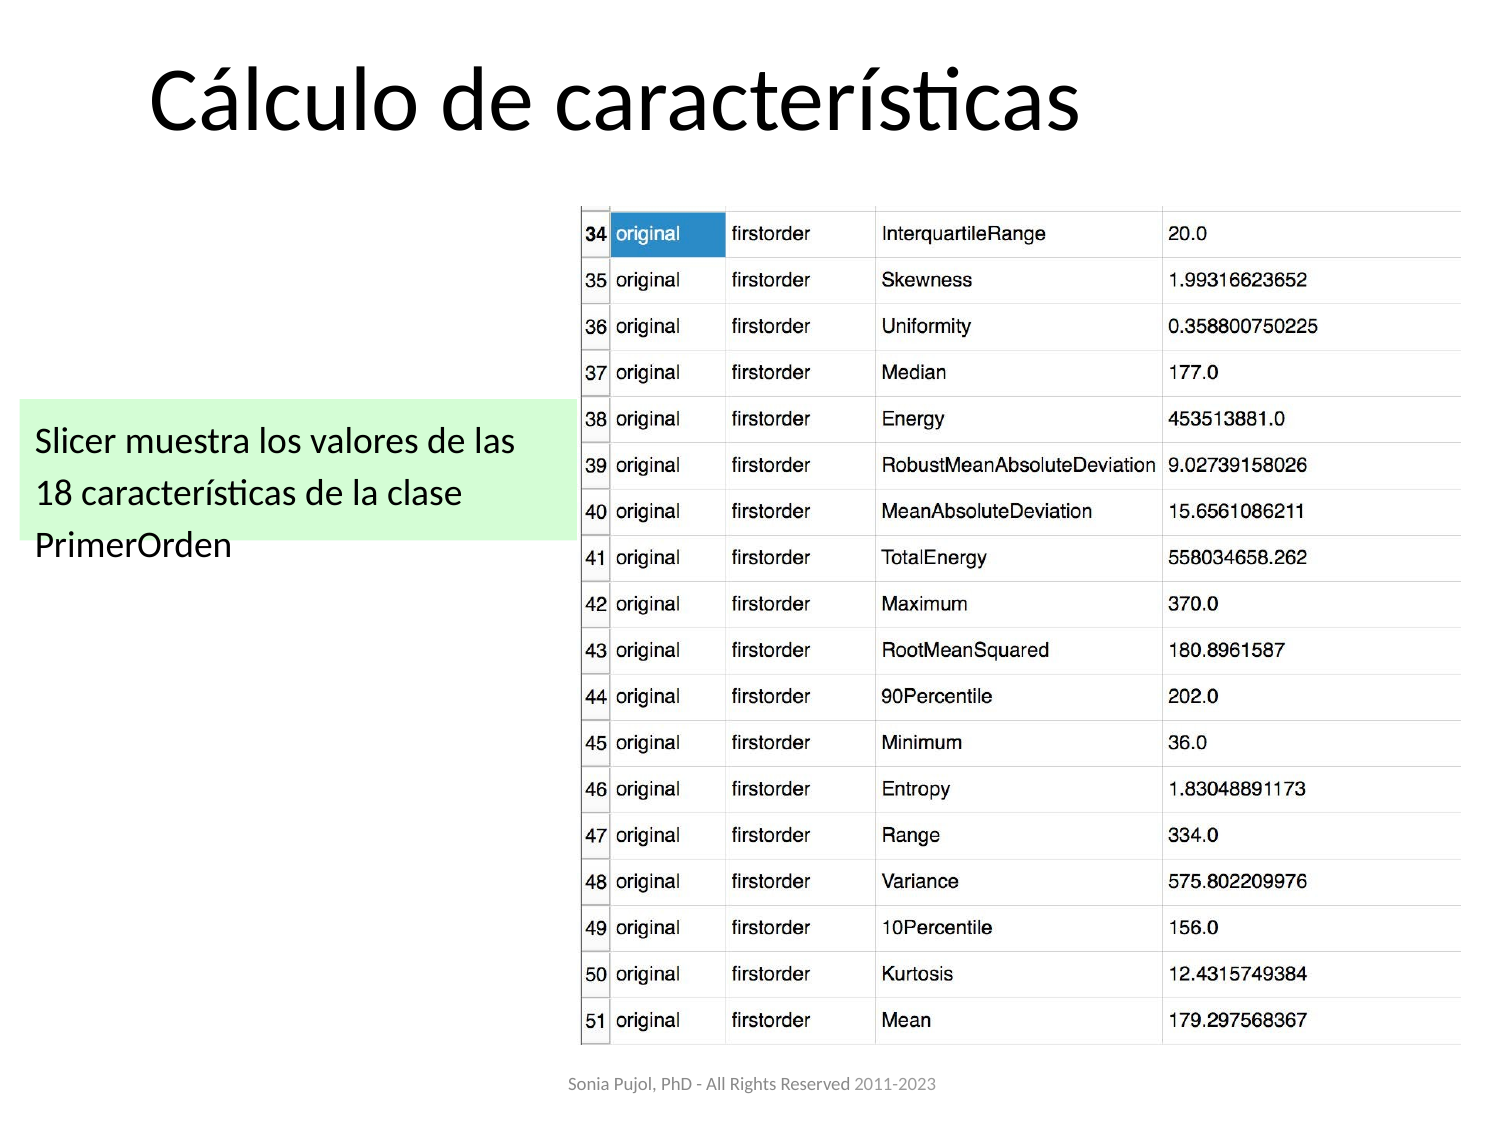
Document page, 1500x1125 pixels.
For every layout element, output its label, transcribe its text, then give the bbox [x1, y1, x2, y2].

text_box Slicer muestra los valores de las 18 características de la clase PrimerOrden [32, 404, 551, 566]
text_box Sonia Pujol, PhD - All Rights Reserved 2011-2023 [565, 1069, 995, 1095]
title Cálculo de características [146, 36, 1346, 227]
text_box [19, 399, 572, 541]
picture [577, 206, 1461, 1045]
